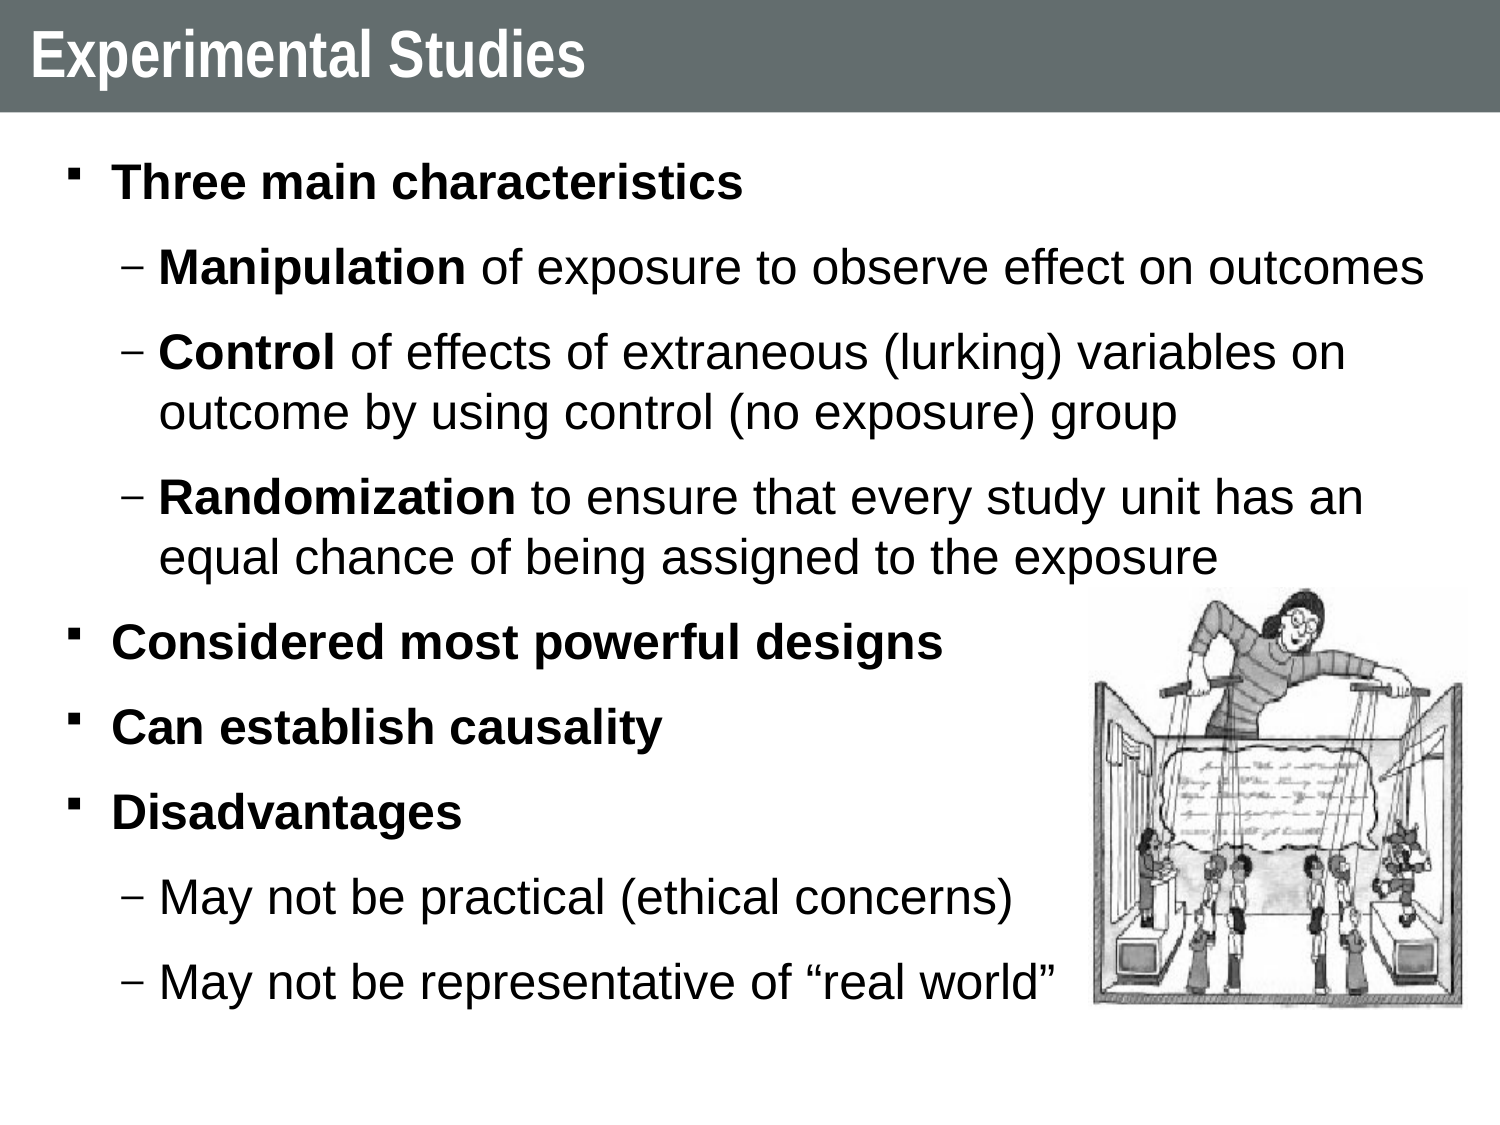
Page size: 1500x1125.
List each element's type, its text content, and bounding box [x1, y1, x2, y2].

picture [1088, 587, 1469, 1010]
title Experimental Studies [0, 0, 1500, 117]
list Three main characteristics Manipulation of exposure to observe effect on outcomes Control of effects of extraneous (lurking) variables on outcome by using control (no exposure) group Randomization to ensure that every study unit has an equal chance of being assigned to the exposure Considered most powerful designs Can establish causality Disadvantages May not be practical (ethical concerns) May not be representative of “real world” [49, 141, 1469, 960]
